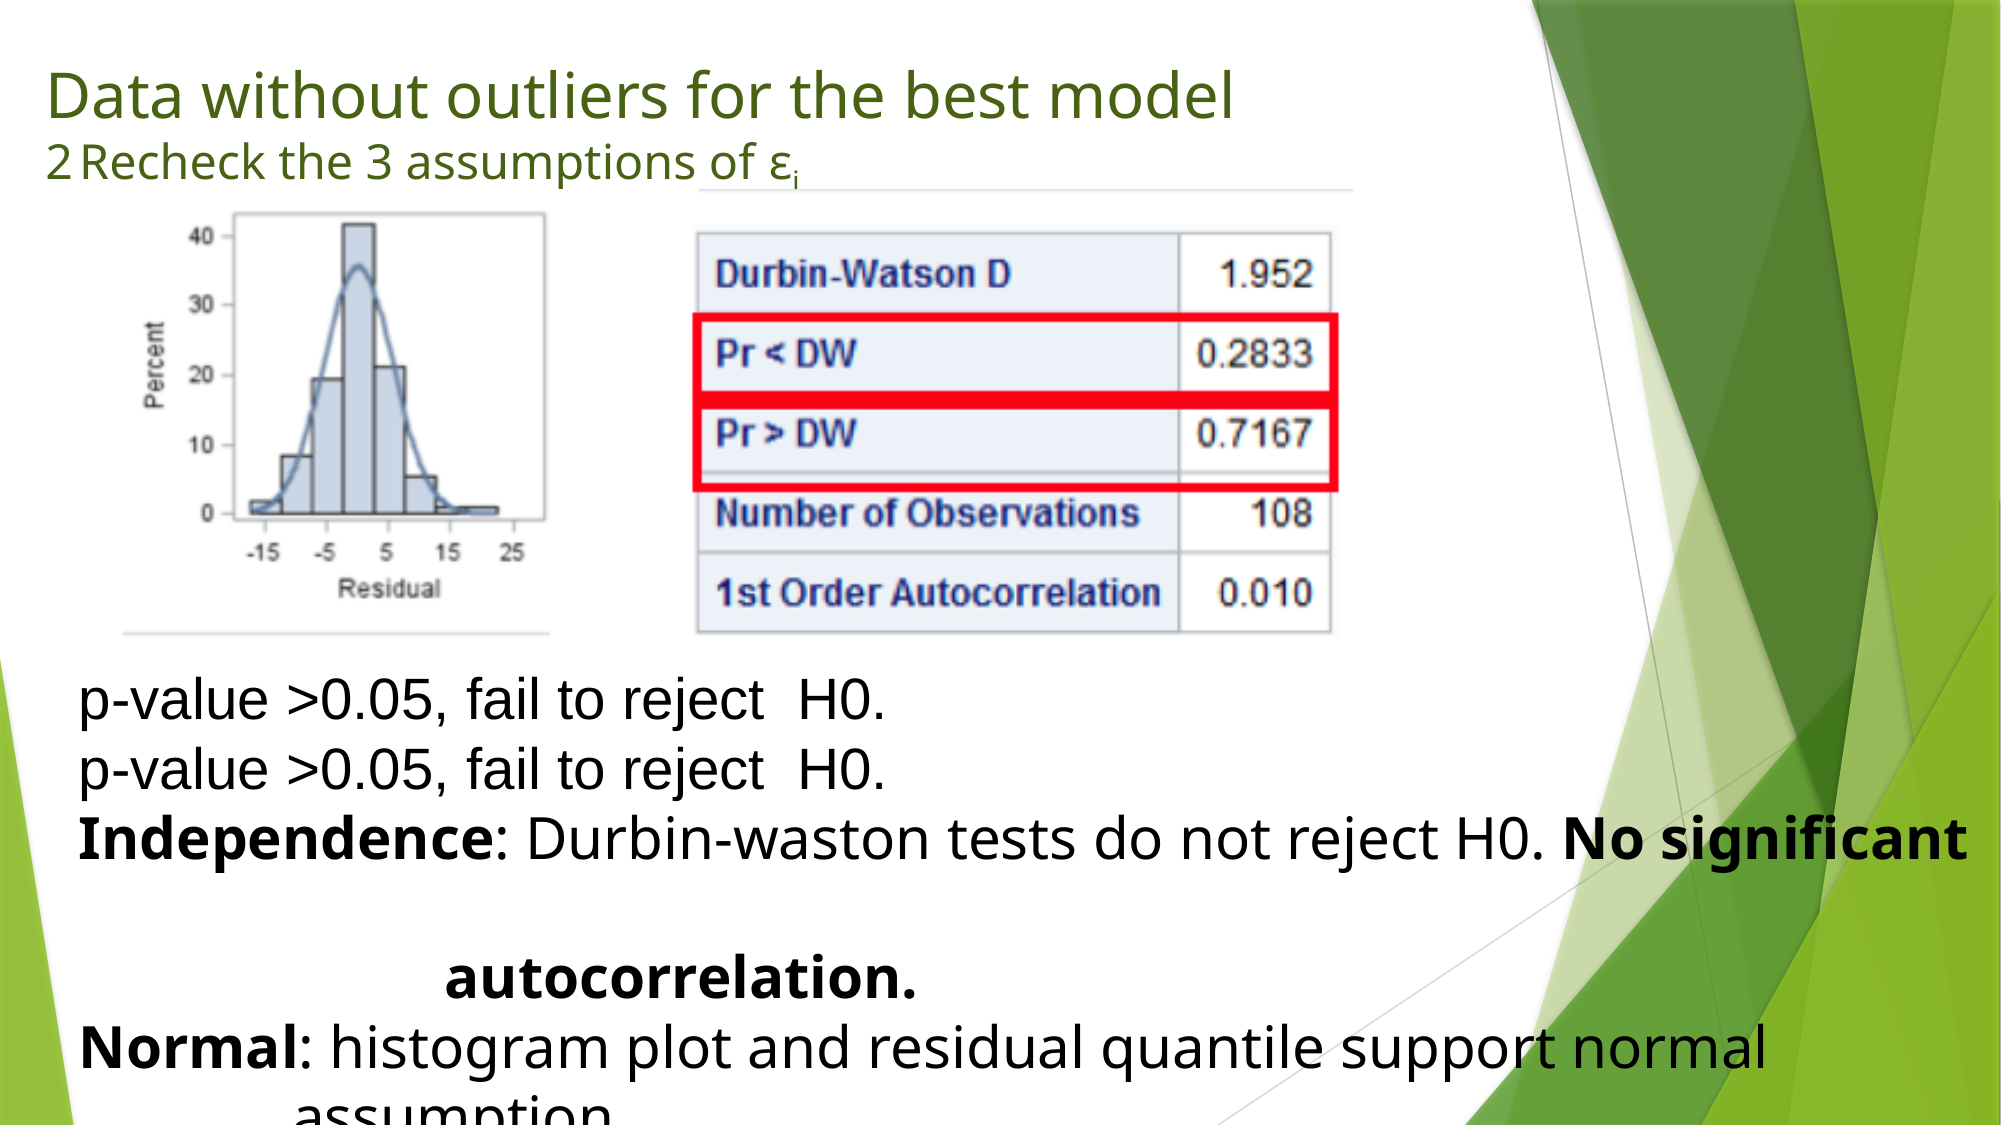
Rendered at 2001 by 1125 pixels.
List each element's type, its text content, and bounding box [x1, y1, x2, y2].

text_box Data without outliers for the best model 2 Recheck the 3 assumptions of εi [30, 47, 1803, 264]
picture [122, 188, 1354, 654]
text_box p-value >0.05, fail to reject H0. p-value >0.05, fail to reject H0. Independence: Durbin-waston tests do not reject H0. No significant autocorrelation. Normal: histogram plot and residual quantile support normal assumption. [63, 653, 2000, 1125]
